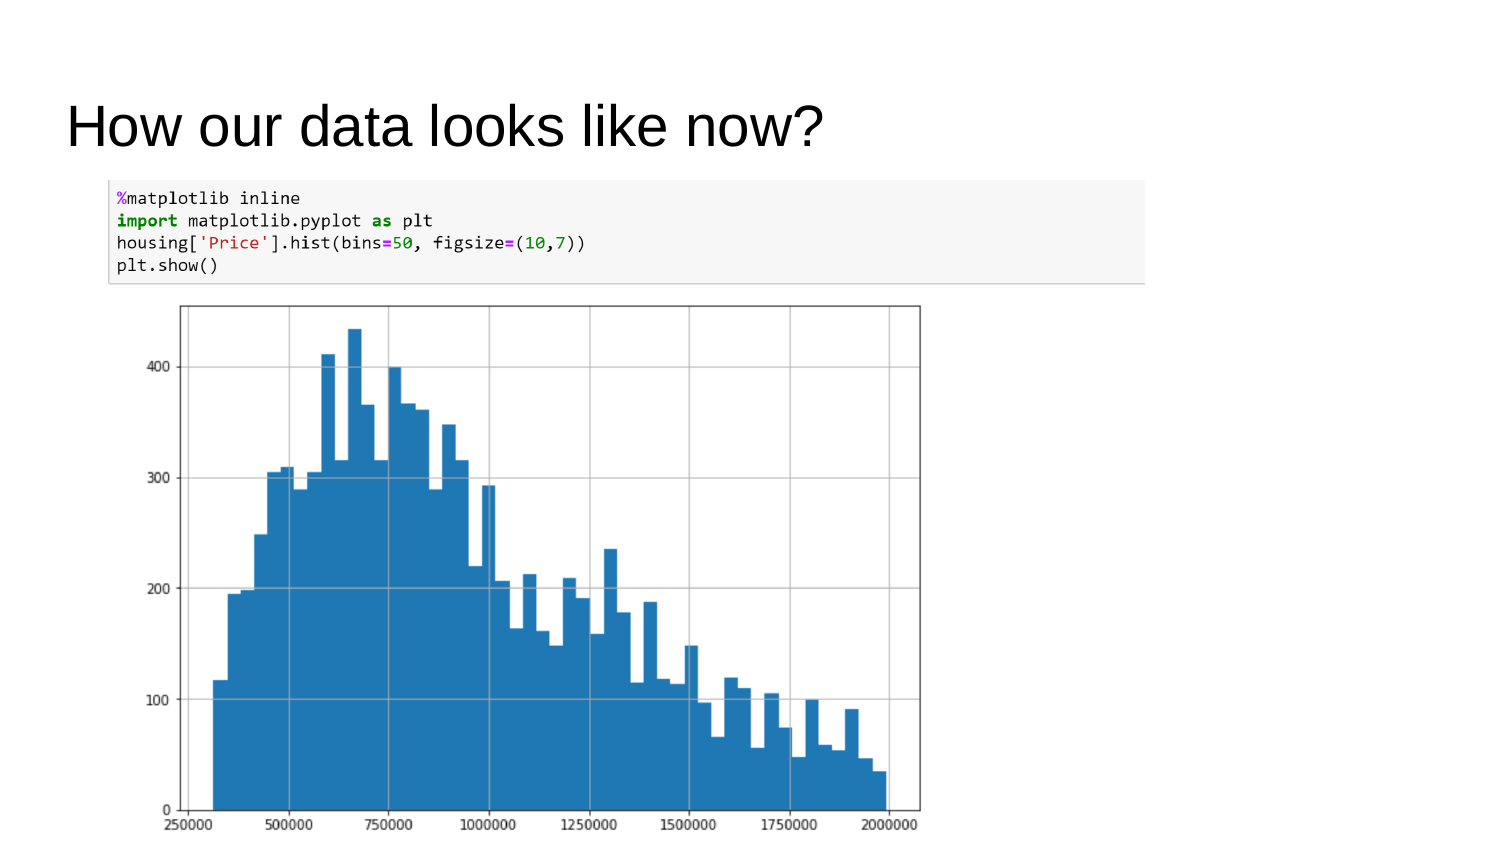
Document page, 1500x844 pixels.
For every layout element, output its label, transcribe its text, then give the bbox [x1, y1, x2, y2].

picture [104, 179, 1145, 844]
title How our data looks like now? [51, 72, 1449, 167]
